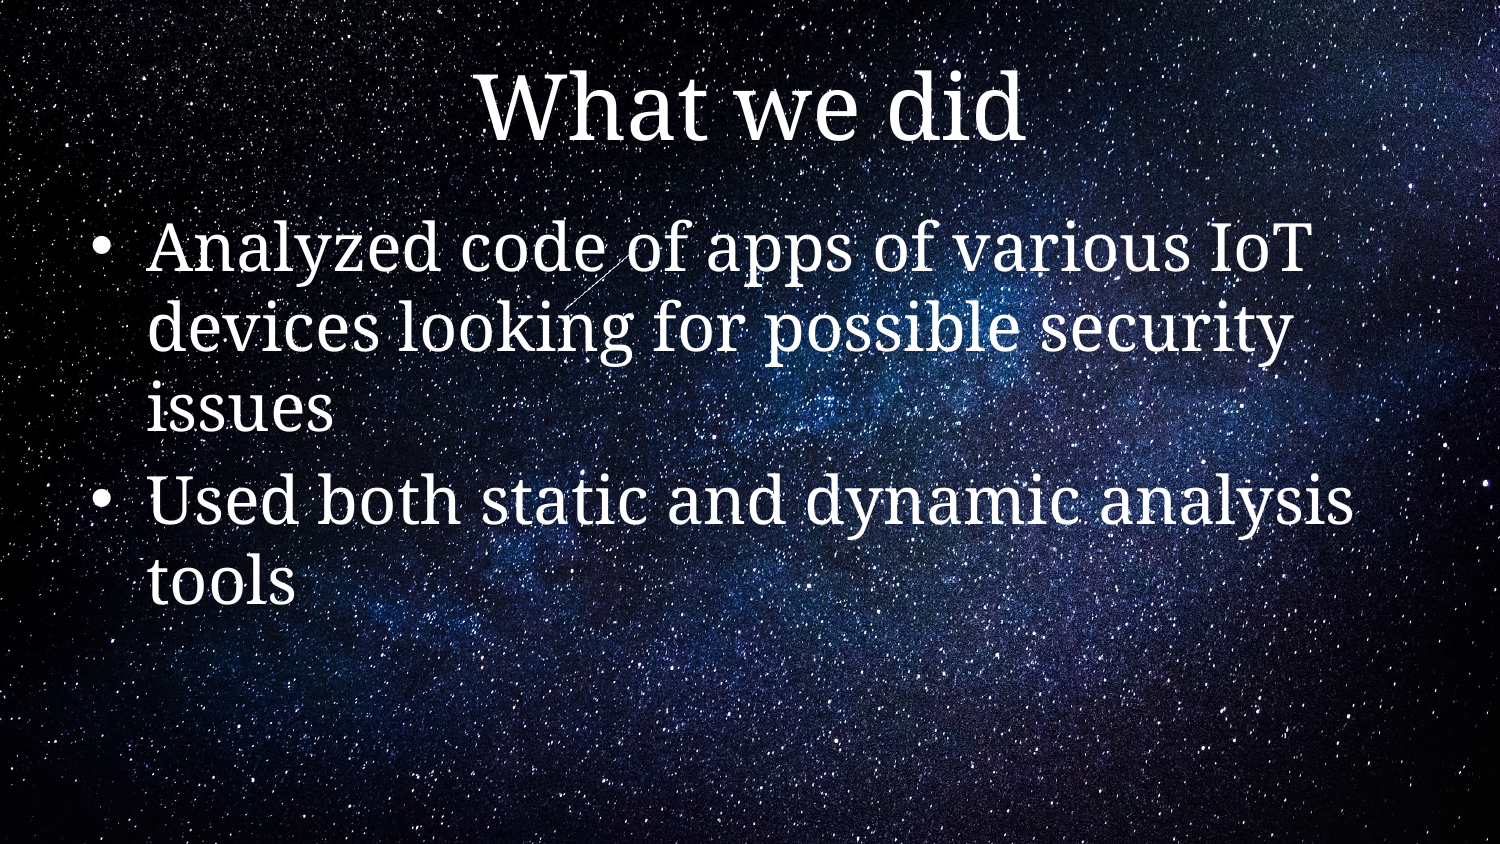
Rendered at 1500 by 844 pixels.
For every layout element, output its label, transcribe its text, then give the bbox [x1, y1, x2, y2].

title What we did [75, 33, 1425, 175]
picture [0, 0, 1500, 844]
list Analyzed code of apps of various IoT devices looking for possible security issues Used both static and dynamic analysis tools [75, 196, 1436, 754]
